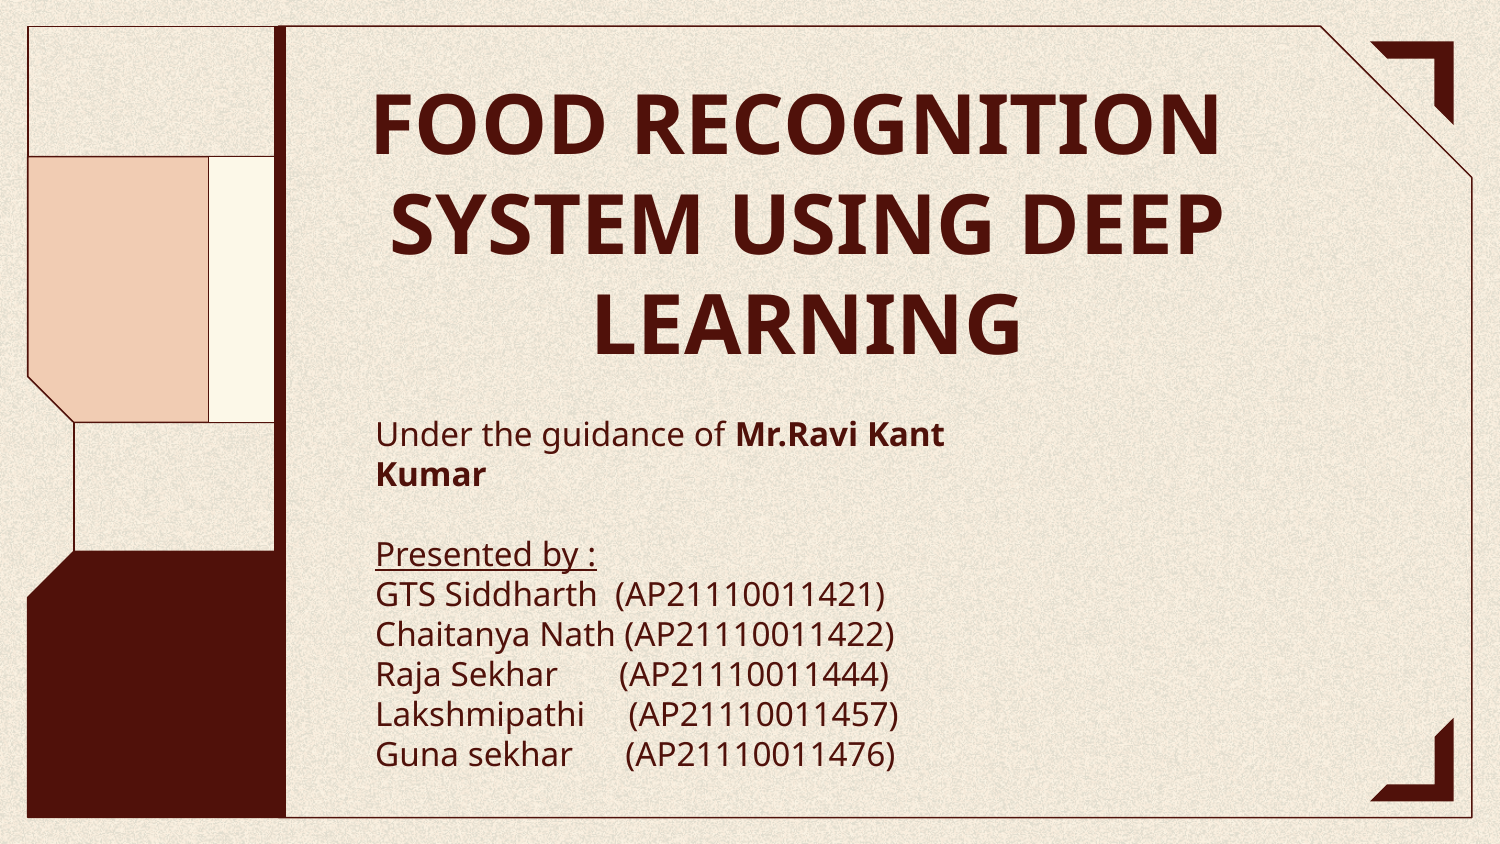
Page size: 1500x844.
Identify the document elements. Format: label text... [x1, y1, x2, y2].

text_box [27, 26, 274, 157]
title FOOD RECOGNITION SYSTEM USING DEEP LEARNING [336, 26, 1280, 387]
text_box [208, 156, 274, 423]
subtitle Under the guidance of Mr.Ravi Kant Kumar Presented by : GTS Siddharth (AP21110011421) Chaitanya Nath (AP21110011422) Raja Sekhar (AP21110011444) Lakshmipathi (AP21110011457) Guna sekhar (AP21110011476) [360, 398, 1046, 471]
text_box [27, 551, 274, 818]
text_box [27, 157, 208, 422]
text_box [73, 422, 274, 551]
